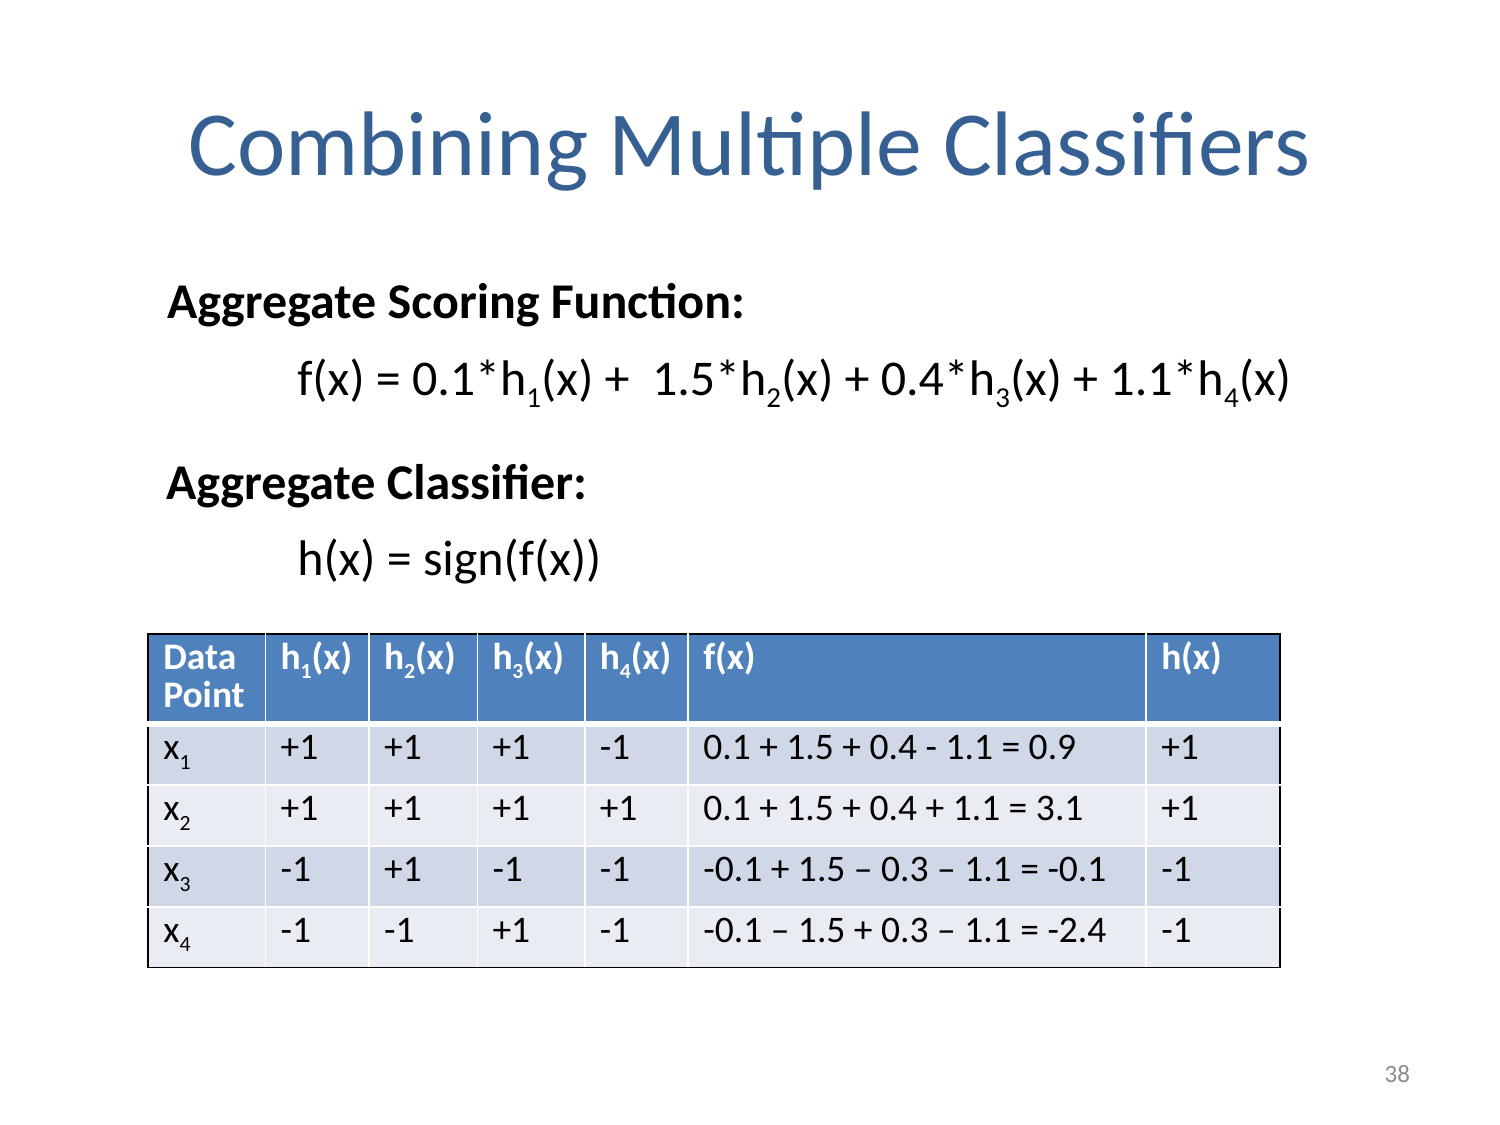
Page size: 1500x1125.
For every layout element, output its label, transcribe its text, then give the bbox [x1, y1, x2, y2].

table_cell -1 [586, 908, 687, 967]
table_header h3(x) [478, 635, 584, 721]
slide_number 38 [1074, 1042, 1425, 1103]
table_cell 0.1 + 1.5 + 0.4 - 1.1 = 0.9 [689, 727, 1145, 784]
table_cell -1 [586, 847, 687, 906]
table_cell +1 [1147, 727, 1279, 784]
table_cell x3 [149, 847, 265, 906]
table_cell +1 [478, 727, 584, 784]
table_cell +1 [370, 847, 477, 906]
table_cell -1 [586, 727, 687, 784]
table_header h1(x) [266, 635, 368, 721]
text_box f(x) = 0.1*h1(x) + 1.5*h2(x) + 0.4*h3(x) + 1.1*h4(x) [207, 337, 1356, 421]
table_cell -0.1 + 1.5 – 0.3 – 1.1 = -0.1 [689, 847, 1145, 906]
table_cell +1 [478, 786, 584, 845]
table_cell x1 [149, 727, 265, 784]
table_cell -1 [266, 847, 368, 906]
table_cell +1 [586, 786, 687, 845]
table_header h4(x) [586, 635, 687, 721]
table_header f(x) [689, 635, 1145, 721]
table_header h2(x) [370, 635, 477, 721]
table_cell -1 [266, 908, 368, 967]
table_cell -0.1 – 1.5 + 0.3 – 1.1 = -2.4 [689, 908, 1145, 967]
text_box h(x) = sign(f(x)) [207, 518, 1034, 593]
table_cell -1 [1147, 847, 1279, 906]
table_cell x2 [149, 786, 265, 845]
title Combining Multiple Classifiers [75, 45, 1425, 233]
table_cell +1 [266, 727, 368, 784]
table_cell 0.1 + 1.5 + 0.4 + 1.1 = 3.1 [689, 786, 1145, 845]
table_cell +1 [370, 727, 477, 784]
table_cell -1 [1147, 908, 1279, 967]
table_header h(x) [1147, 635, 1279, 721]
table_cell -1 [478, 847, 584, 906]
text_box Aggregate Scoring Function: [152, 261, 761, 336]
table_cell -1 [370, 908, 477, 967]
table_cell x4 [149, 908, 265, 967]
text_box Aggregate Classifier: [151, 442, 603, 518]
table_cell +1 [478, 908, 584, 967]
table_cell +1 [1147, 786, 1279, 845]
table_cell +1 [266, 786, 368, 845]
table_header Data Point [149, 635, 265, 721]
table_cell +1 [370, 786, 477, 845]
